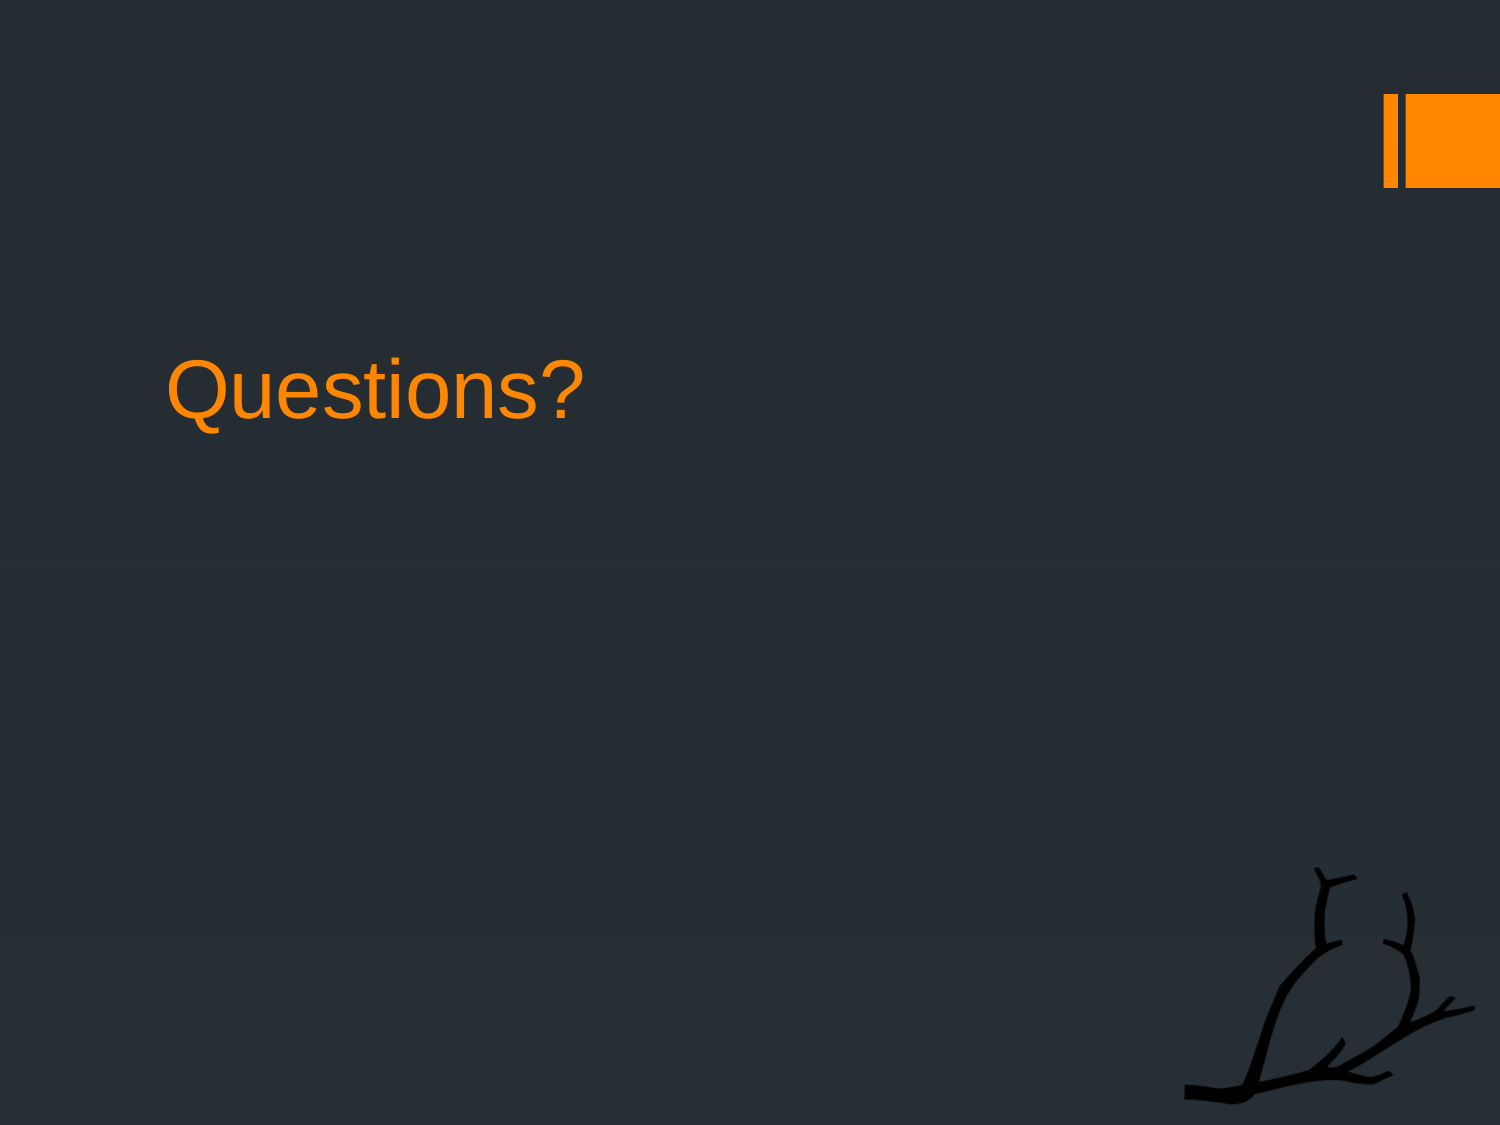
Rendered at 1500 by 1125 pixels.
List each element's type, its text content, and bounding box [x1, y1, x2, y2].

picture [1157, 817, 1500, 1125]
title Questions? [150, 253, 1350, 443]
